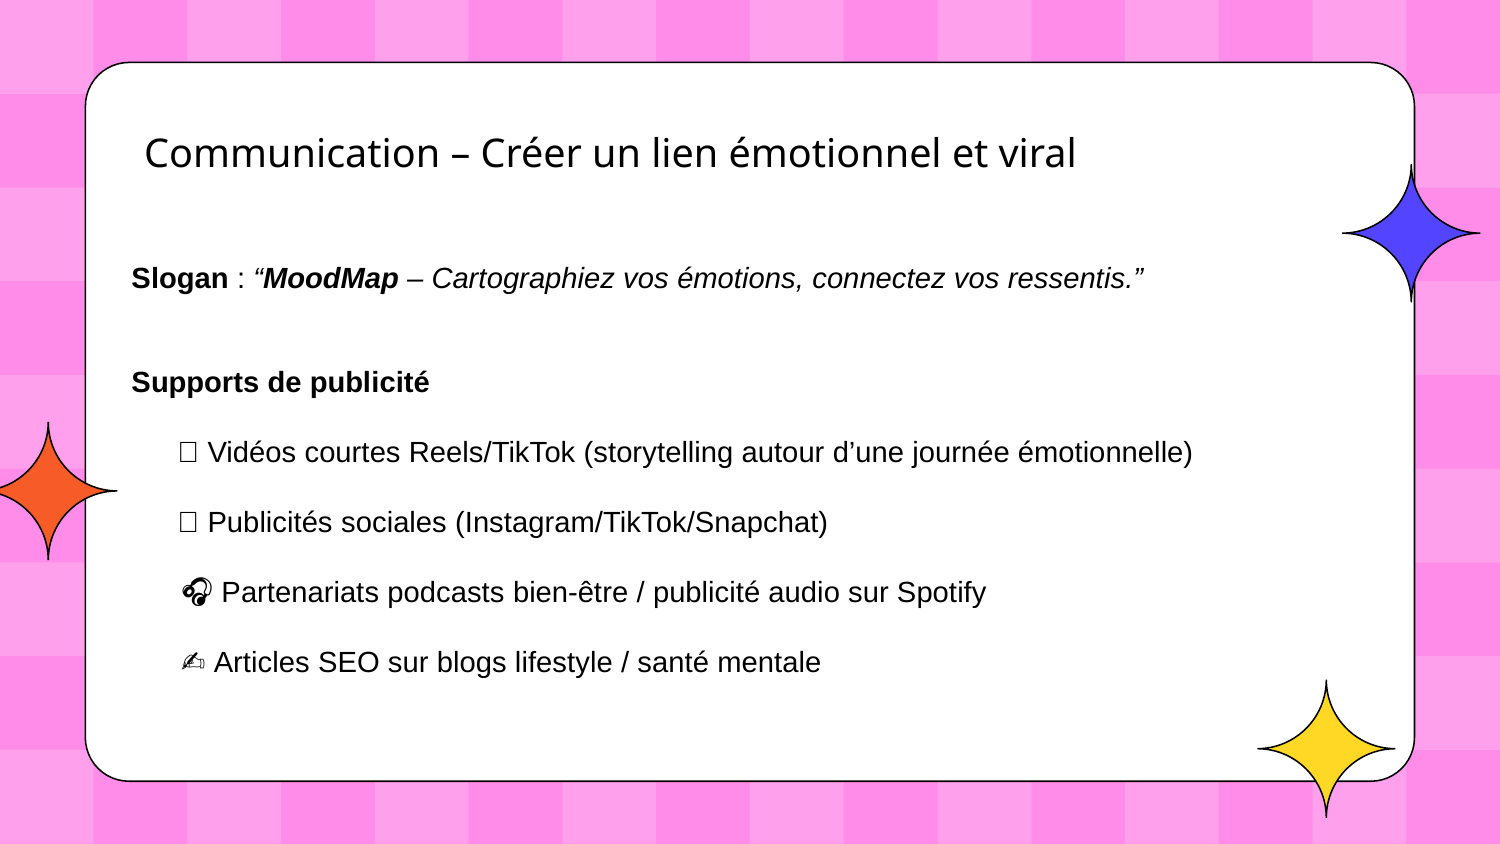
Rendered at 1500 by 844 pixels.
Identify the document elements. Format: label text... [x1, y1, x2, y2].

text_box Slogan : “MoodMap – Cartographiez vos émotions, connectez vos ressentis.” Supports de publicité 🎥 Vidéos courtes Reels/TikTok (storytelling autour d’une journée émotionnelle) 📱 Publicités sociales (Instagram/TikTok/Snapchat) 🎧 Partenariats podcasts bien-être / publicité audio sur Spotify ✍️ Articles SEO sur blogs lifestyle / santé mentale [116, 233, 1343, 721]
title Communication – Créer un lien émotionnel et viral [89, 112, 1410, 211]
text_box [1257, 721, 1396, 818]
text_box [0, 421, 116, 561]
text_box [1343, 164, 1481, 303]
